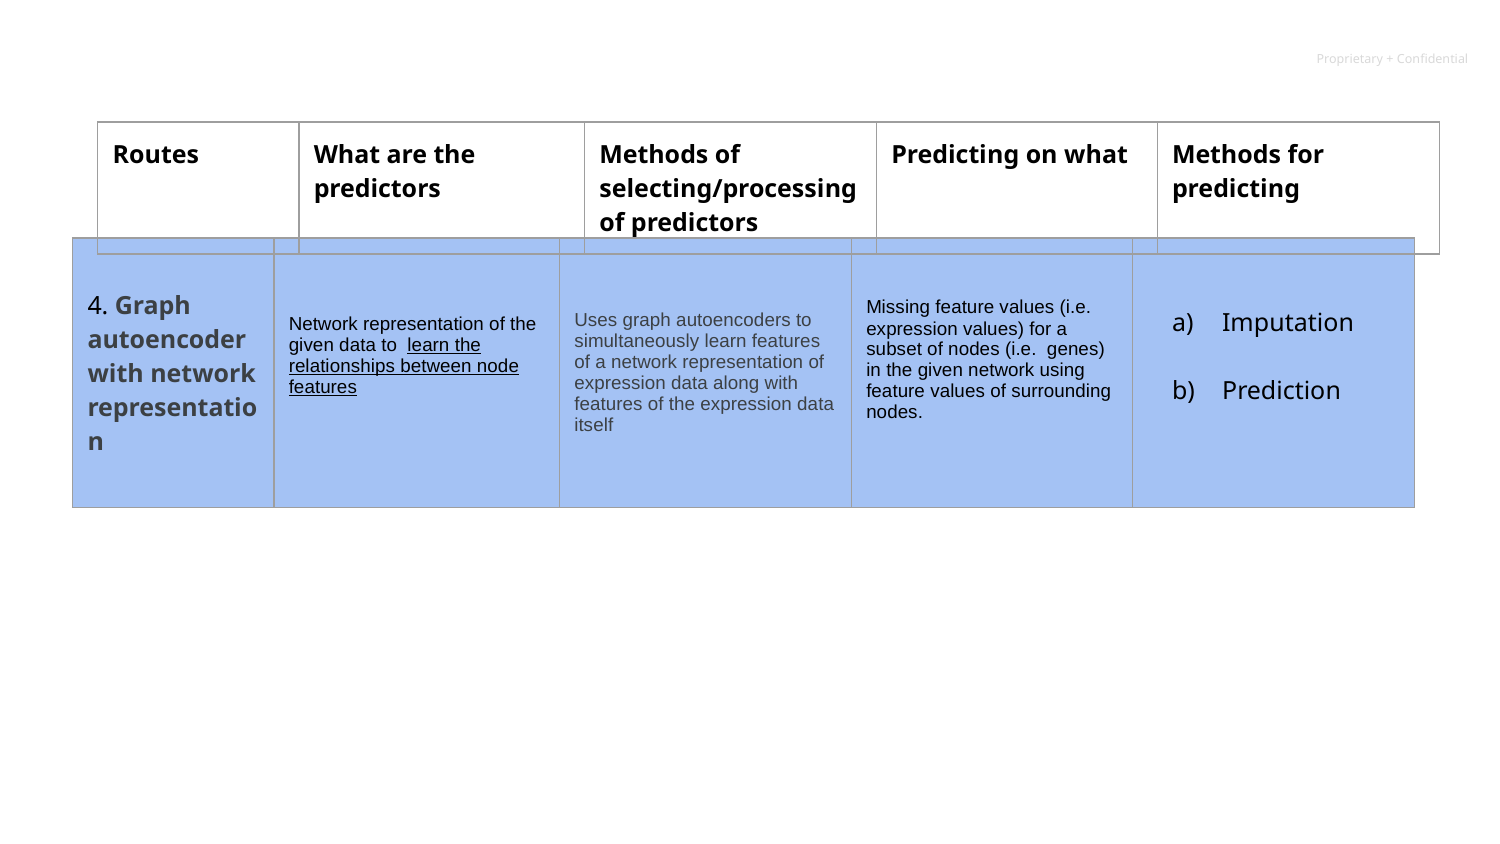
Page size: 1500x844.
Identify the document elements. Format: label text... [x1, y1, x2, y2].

table_header Predicting on what [877, 123, 1157, 253]
table_header Missing feature values (i.e. expression values) for a subset of nodes (i.e. genes) in the given network using feature values of surrounding nodes. [852, 255, 1132, 507]
table_header Uses graph autoencoders to simultaneously learn features of a network representation of expression data along with features of the expression data itself [560, 255, 851, 507]
table_header Methods for predicting [1158, 123, 1439, 253]
table_header 4. Graph autoencoder with network representation [73, 239, 273, 507]
table_header Routes [98, 123, 298, 253]
table_header Methods of selecting/processing of predictors [585, 123, 876, 253]
table_header Network representation of the given data to learn the relationships between node features [275, 255, 559, 507]
table_header What are the predictors [300, 123, 584, 253]
table_header Imputation Prediction [1133, 255, 1414, 507]
